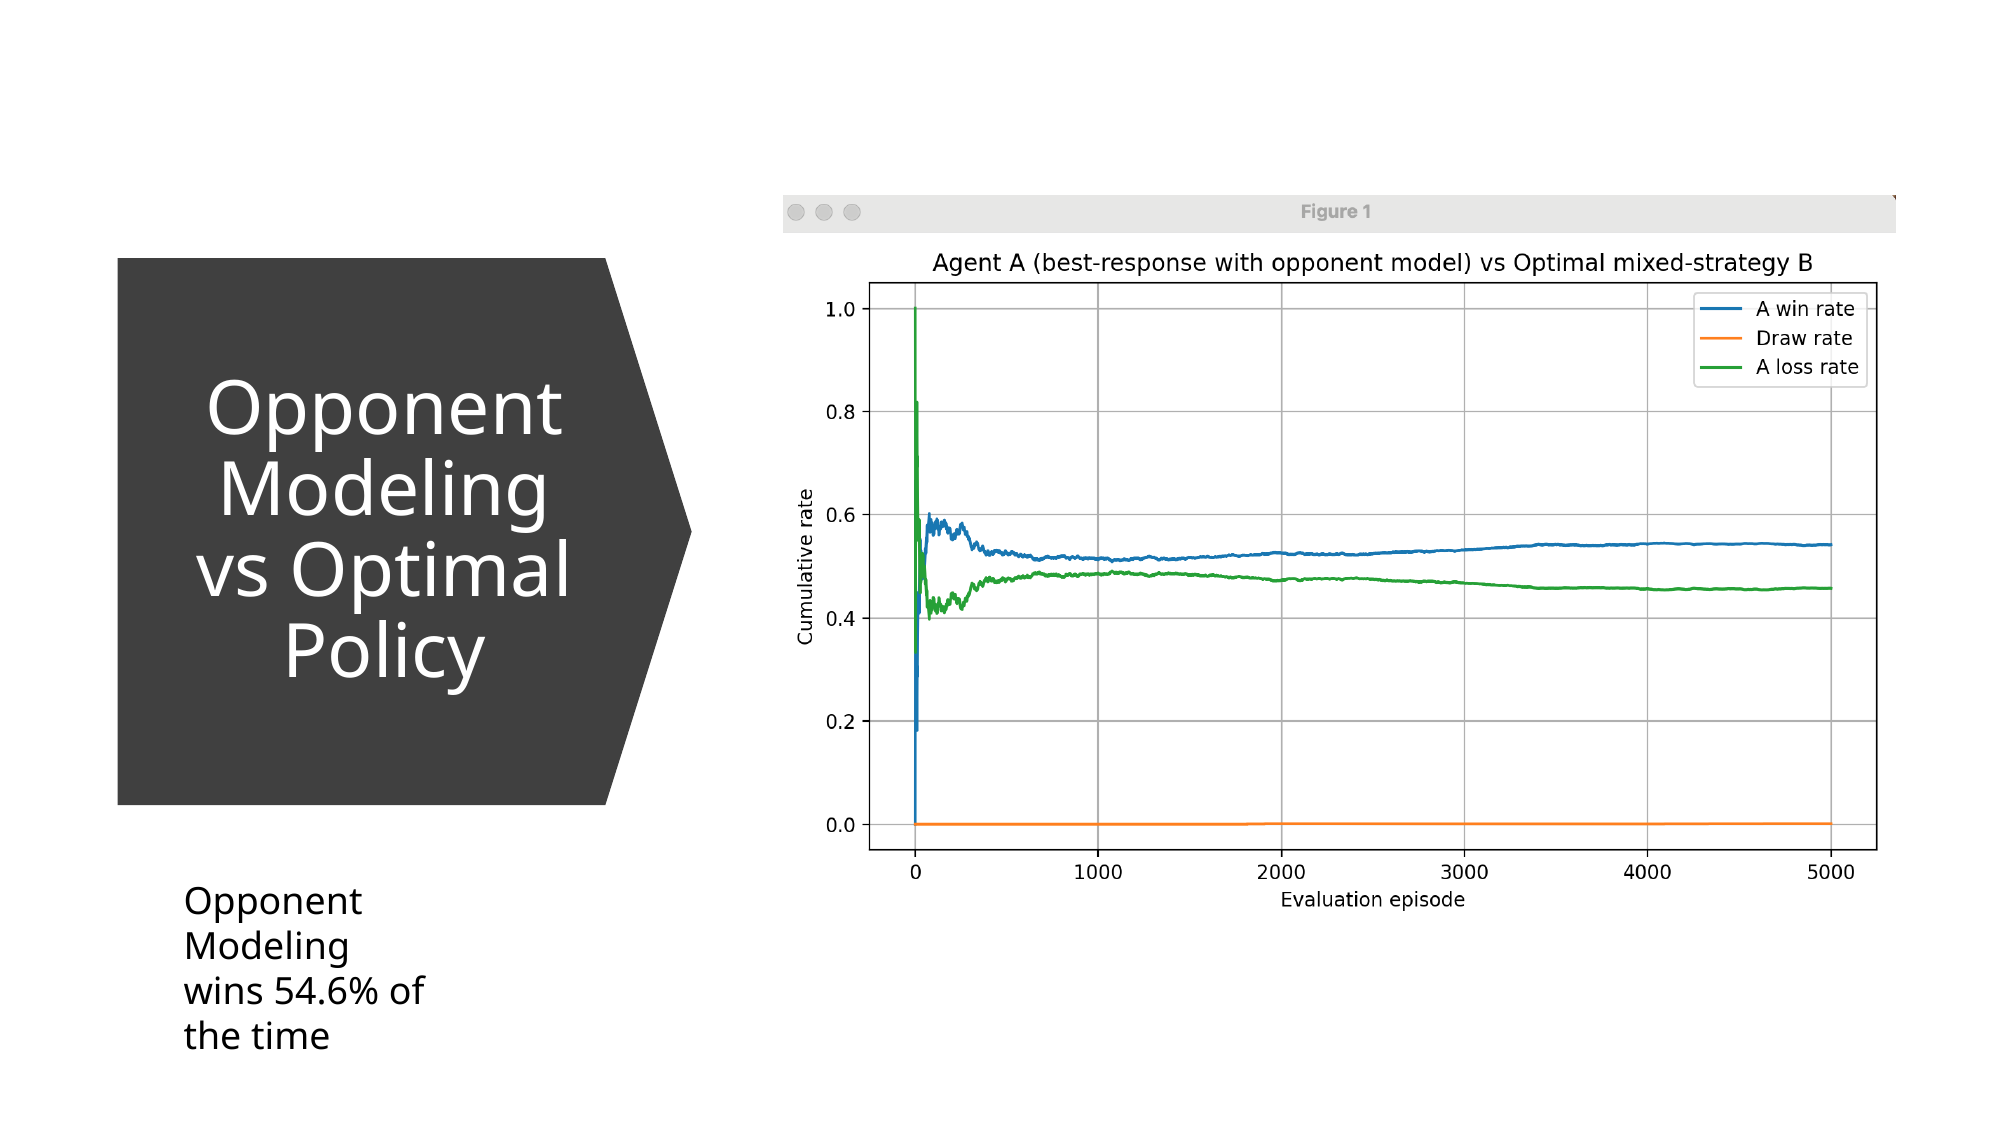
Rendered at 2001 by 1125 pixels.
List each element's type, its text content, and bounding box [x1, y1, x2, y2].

text_box Opponent Modeling wins 54.6% of the time [168, 869, 455, 1065]
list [783, 194, 1897, 930]
text_box [116, 256, 694, 807]
title Opponent Modeling vs Optimal Policy [168, 322, 601, 741]
